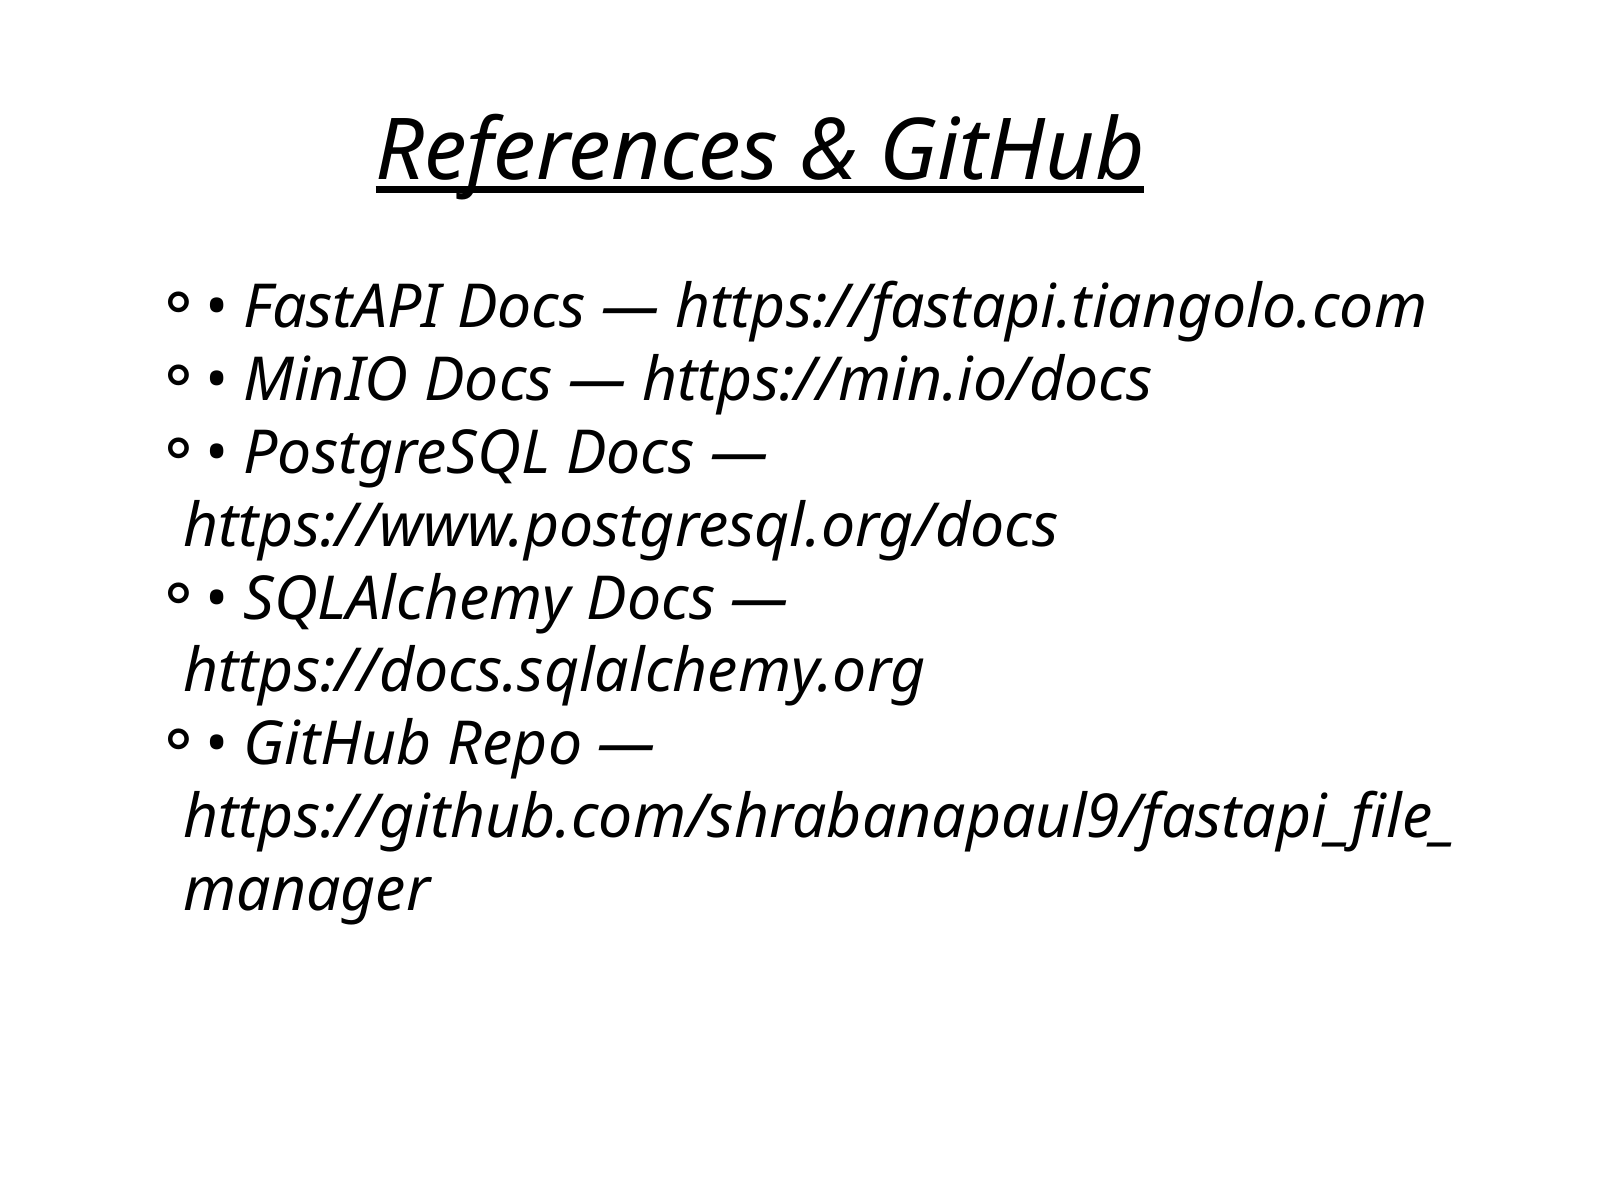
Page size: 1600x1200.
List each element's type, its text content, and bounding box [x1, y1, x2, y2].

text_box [39, 45, 1481, 258]
text_box • FastAPI Docs — https://fastapi.tiangolo.com • MinIO Docs — https://min.io/docs • PostgreSQL Docs — https://www.postgresql.org/docs • SQLAlchemy Docs — https://docs.sqlalchemy.org • GitHub Repo — https://github.com/shrabanapaul9/fastapi_file_manager [94, 267, 1505, 923]
